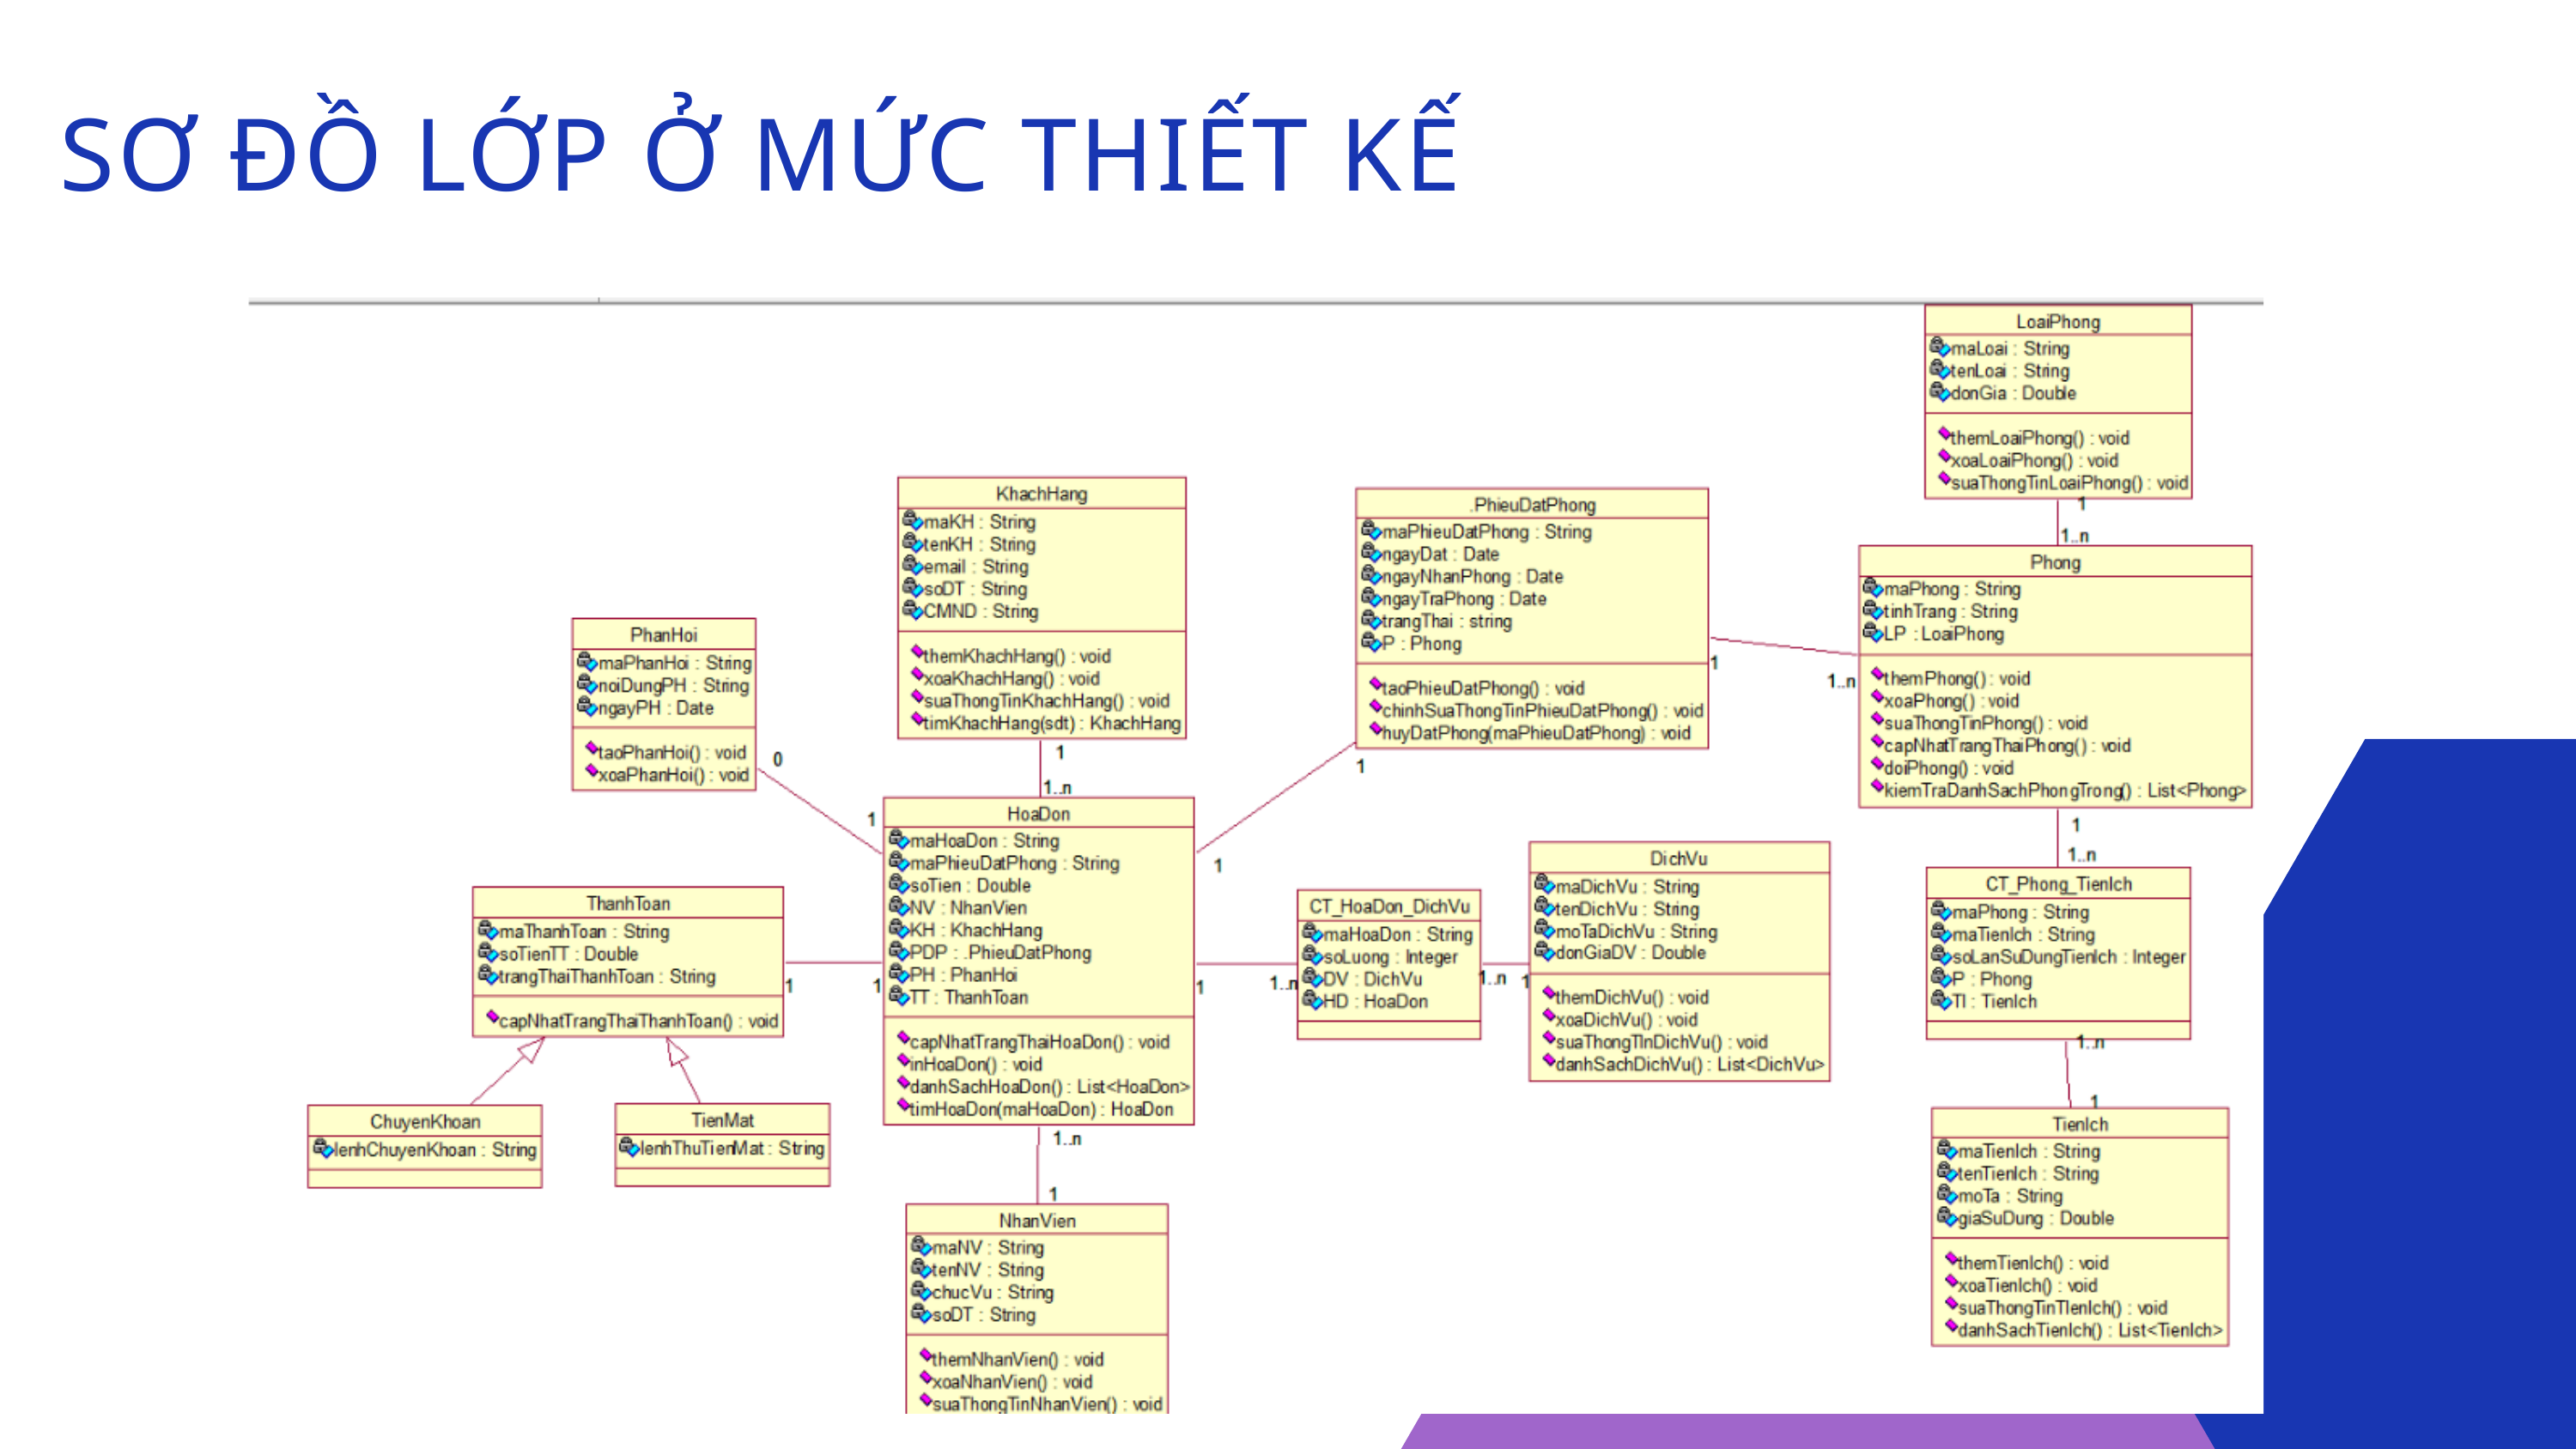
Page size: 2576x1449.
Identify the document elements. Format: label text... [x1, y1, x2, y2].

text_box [1250, 1223, 2080, 1449]
text_box SƠ ĐỒ LỚP Ở MỨC THIẾT KẾ [59, 66, 2359, 211]
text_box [2084, 738, 2576, 1449]
text_box [238, 241, 2264, 1414]
